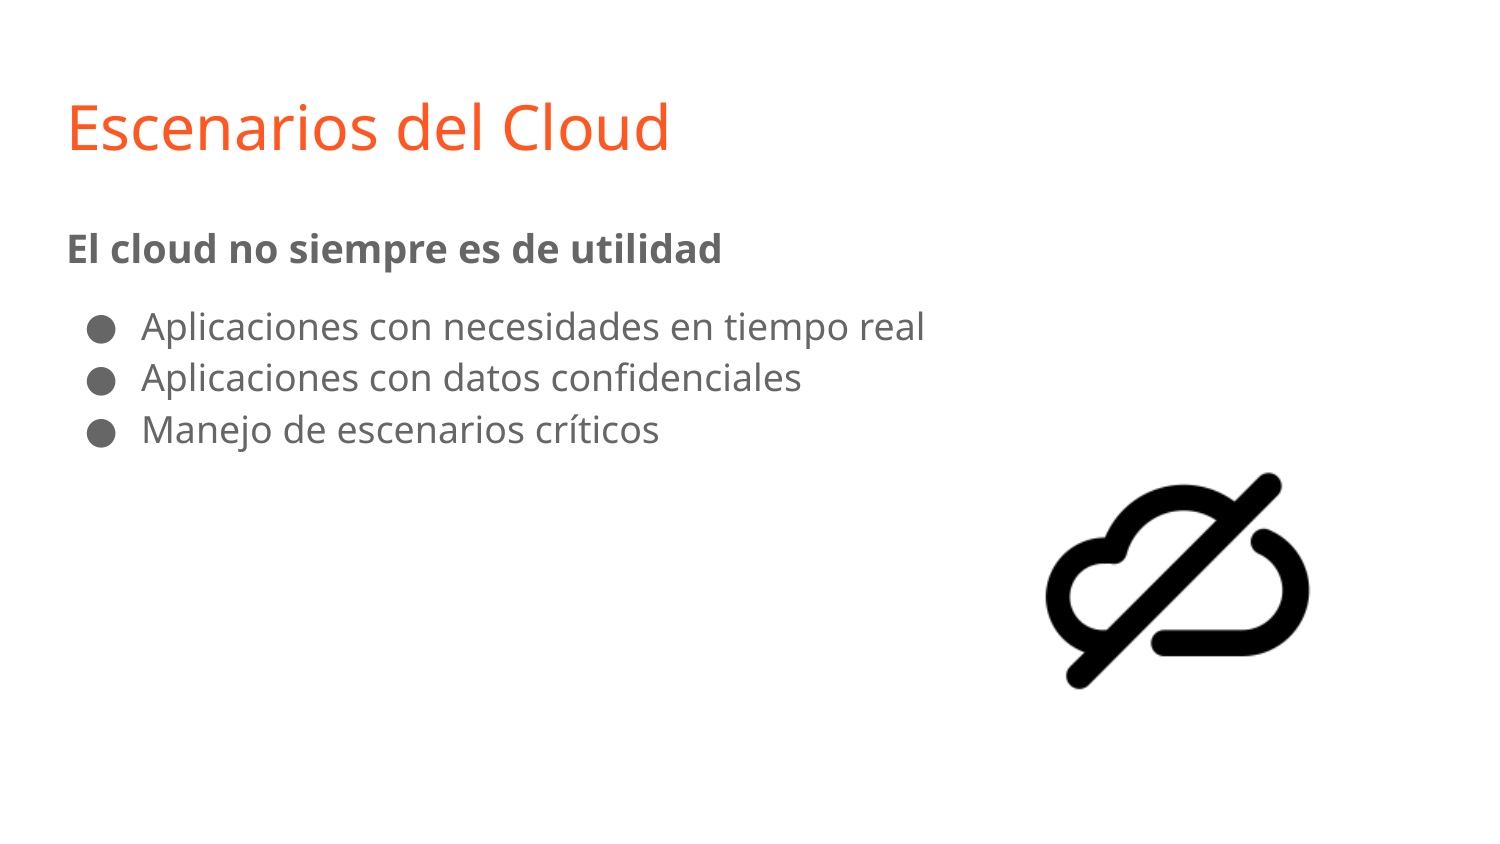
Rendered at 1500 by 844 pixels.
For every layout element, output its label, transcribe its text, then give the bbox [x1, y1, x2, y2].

list El cloud no siempre es de utilidad Aplicaciones con necesidades en tiempo real Aplicaciones con datos confidenciales Manejo de escenarios críticos [51, 201, 1449, 813]
title Escenarios del Cloud [51, 72, 1449, 167]
picture [1020, 421, 1334, 735]
